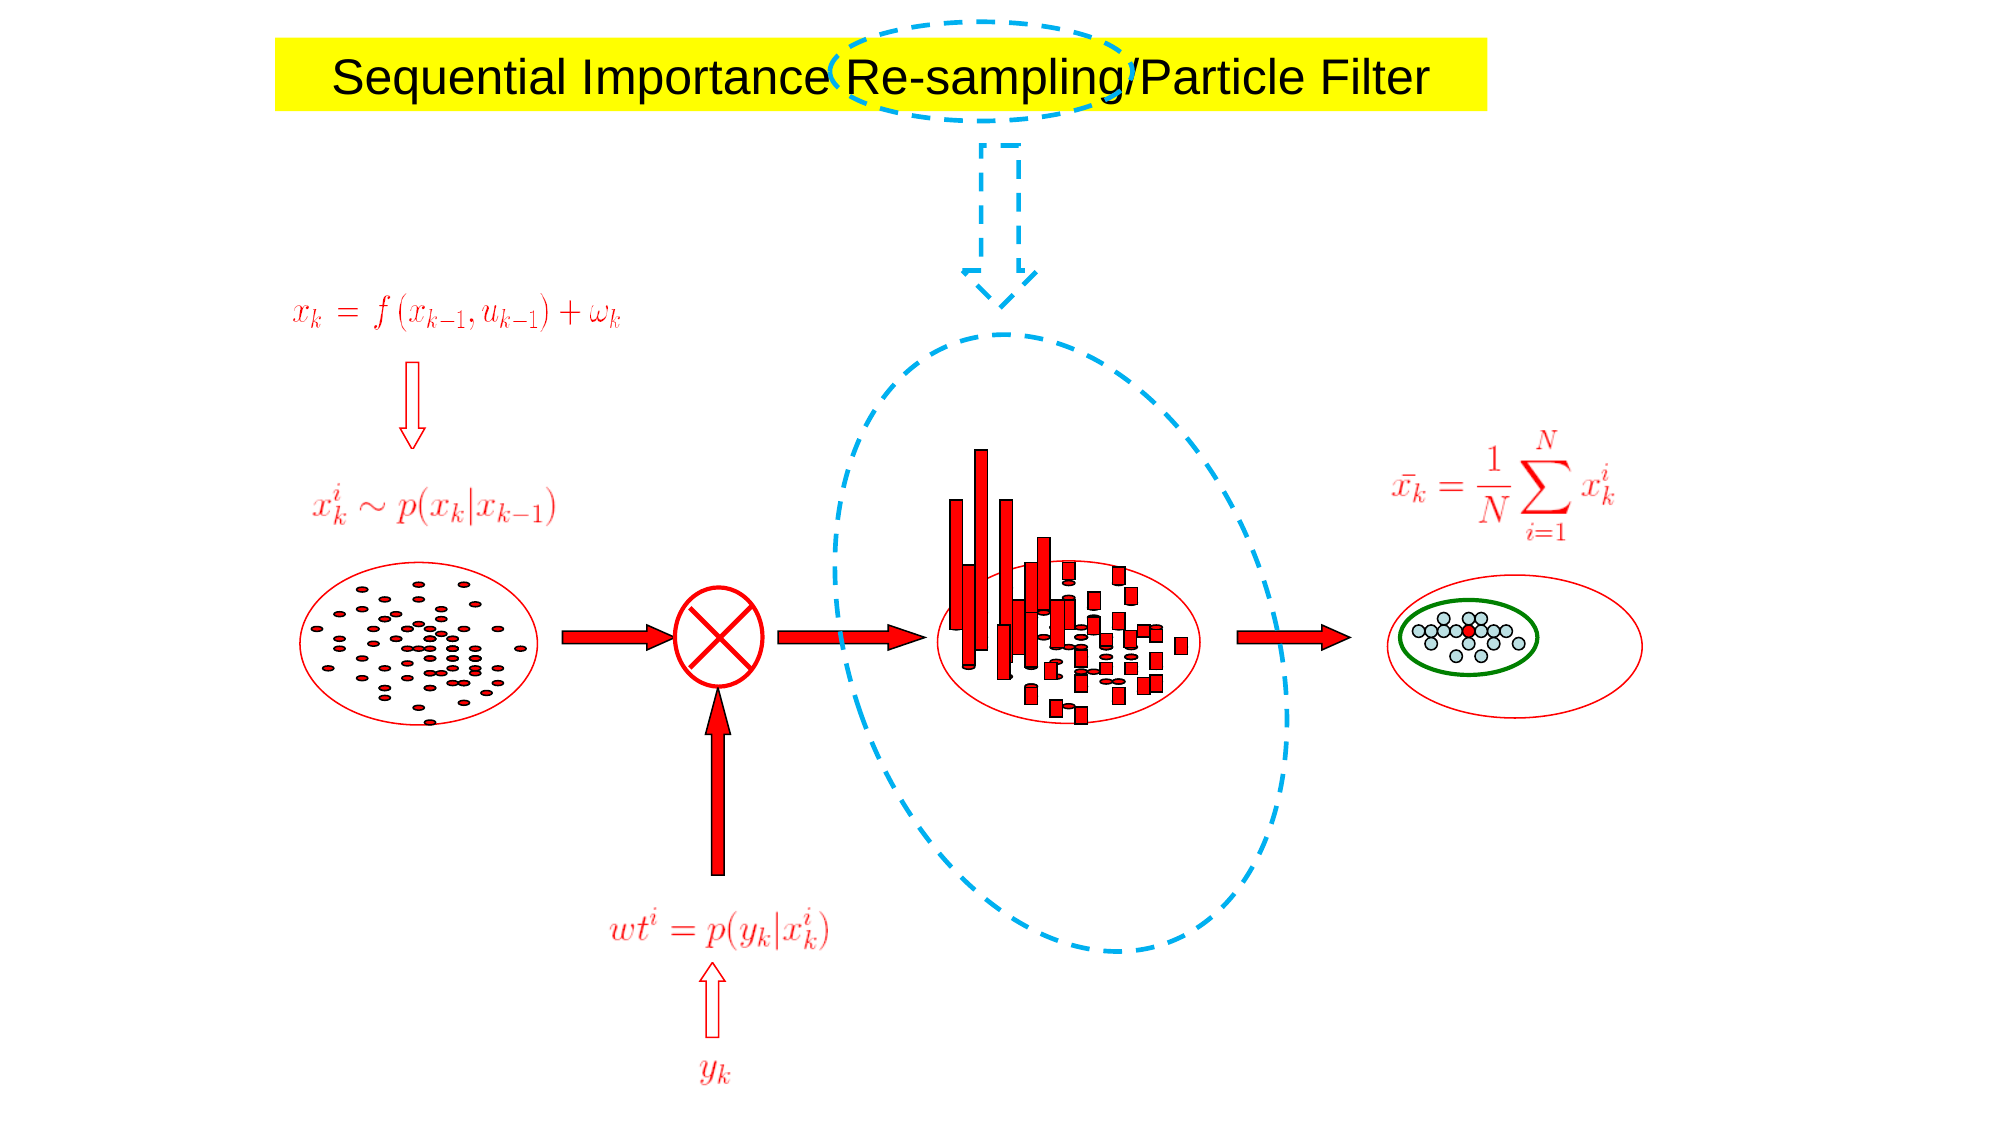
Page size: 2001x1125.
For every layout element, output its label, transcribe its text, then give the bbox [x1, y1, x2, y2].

text_box [1487, 637, 1500, 650]
text_box [1449, 649, 1463, 663]
text_box [833, 333, 1288, 953]
text_box [1512, 637, 1525, 650]
text_box [1462, 612, 1475, 625]
text_box [399, 362, 425, 449]
text_box [1437, 612, 1450, 625]
text_box [1499, 624, 1513, 638]
text_box [1425, 624, 1437, 638]
text_box [1474, 649, 1488, 663]
text_box [778, 631, 840, 644]
text_box [828, 20, 1134, 123]
text_box [1412, 624, 1425, 638]
text_box [962, 144, 1040, 310]
title Sequential Importance Re-sampling/Particle Filter [1077, 37, 1488, 112]
picture [674, 1049, 753, 1097]
text_box [674, 587, 763, 687]
text_box [1475, 612, 1488, 625]
picture [1374, 424, 1642, 557]
text_box [1387, 575, 1643, 718]
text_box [937, 560, 1200, 724]
text_box [1279, 624, 1351, 650]
picture [299, 449, 574, 549]
text_box [705, 687, 731, 876]
text_box [1462, 624, 1475, 638]
title Sequential Importance Re-sampling/Particle Filter [275, 37, 885, 112]
text_box [1437, 624, 1450, 638]
text_box [562, 624, 674, 650]
text_box [1450, 624, 1462, 638]
text_box [1462, 637, 1475, 650]
text_box [1487, 624, 1500, 637]
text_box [299, 562, 538, 725]
text_box [1424, 637, 1438, 650]
text_box [699, 962, 725, 1038]
text_box [1399, 599, 1538, 675]
picture [574, 887, 848, 962]
text_box [1475, 624, 1488, 638]
picture [274, 274, 650, 340]
